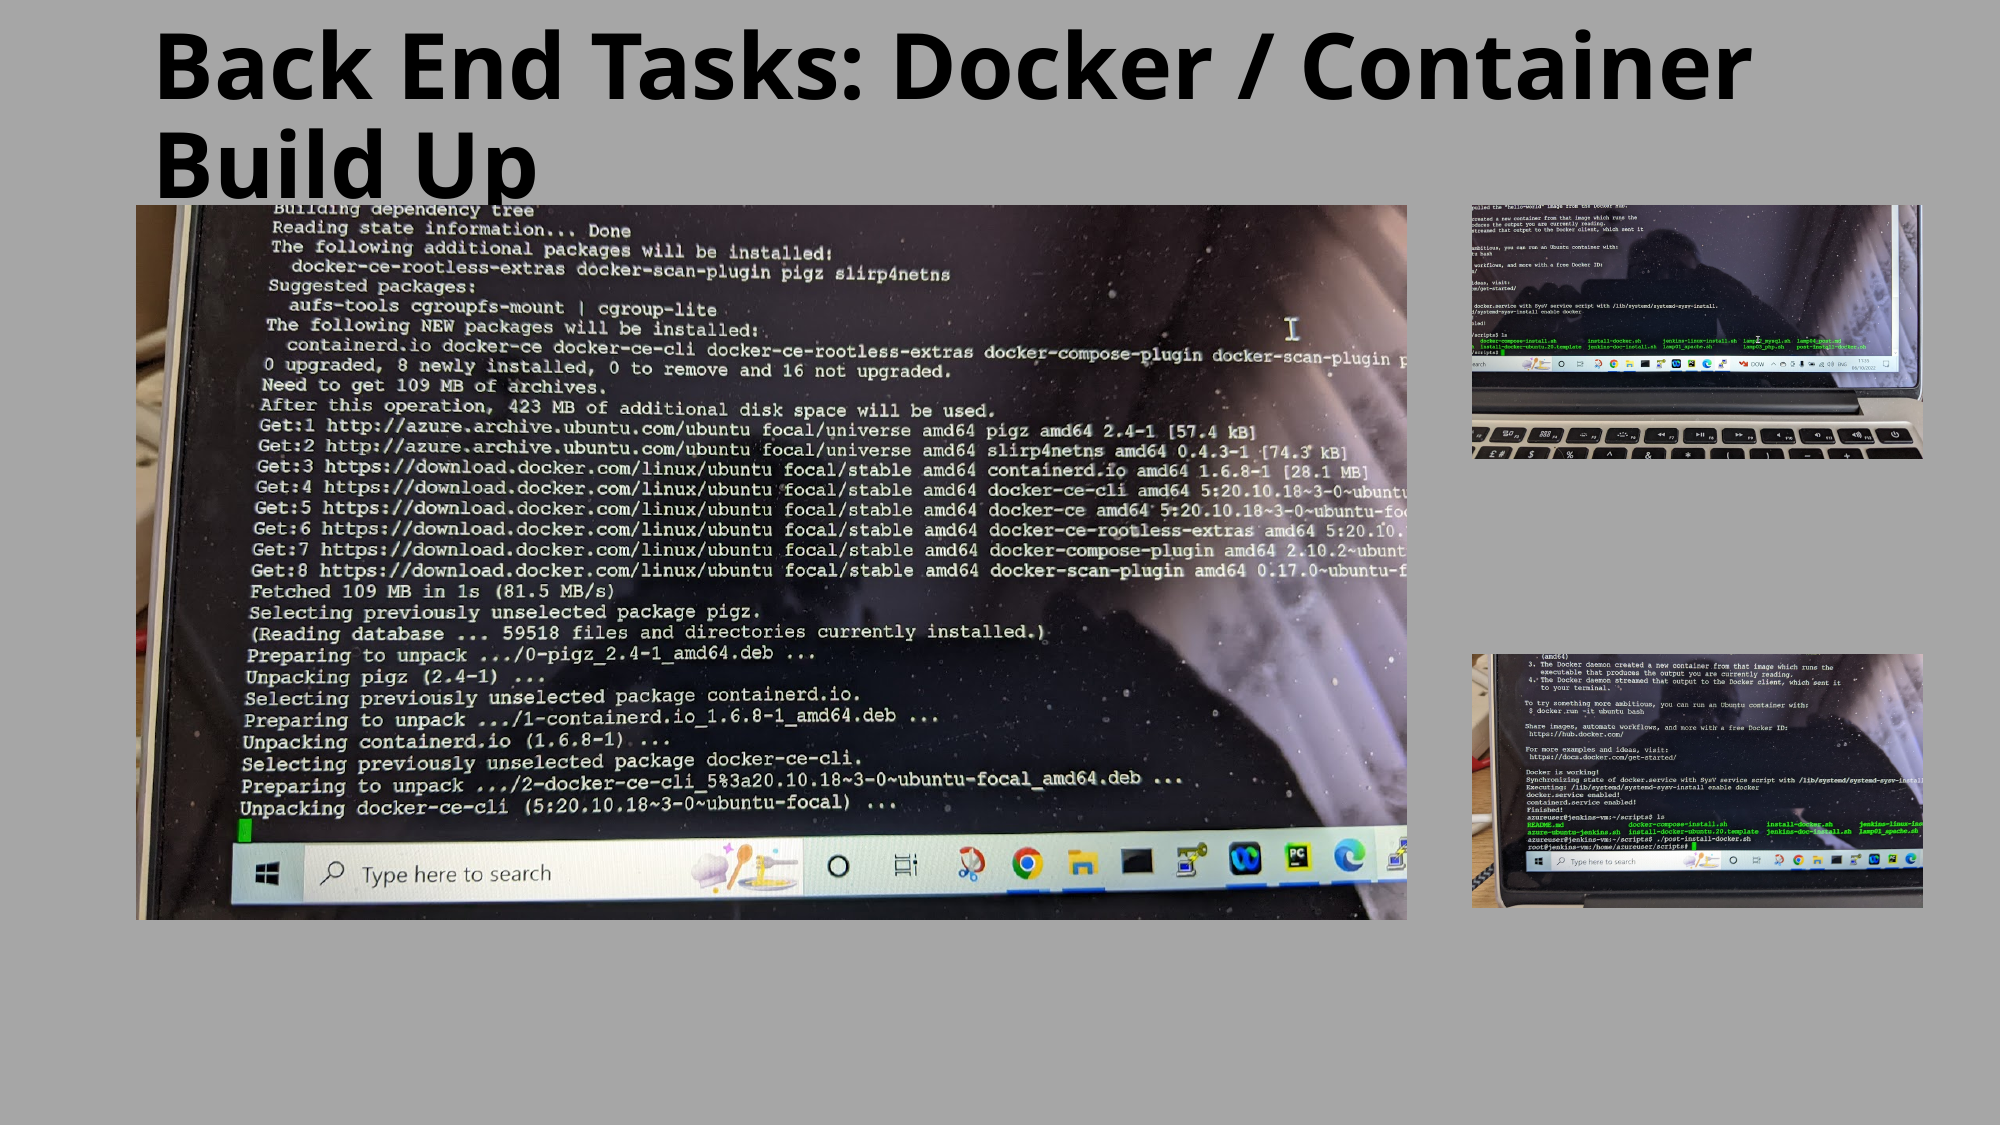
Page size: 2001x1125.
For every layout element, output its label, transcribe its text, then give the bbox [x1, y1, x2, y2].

picture [1472, 654, 1923, 908]
title Back End Tasks: Docker / Container Build Up [137, 59, 1863, 278]
picture [1472, 205, 1923, 459]
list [136, 205, 1407, 920]
